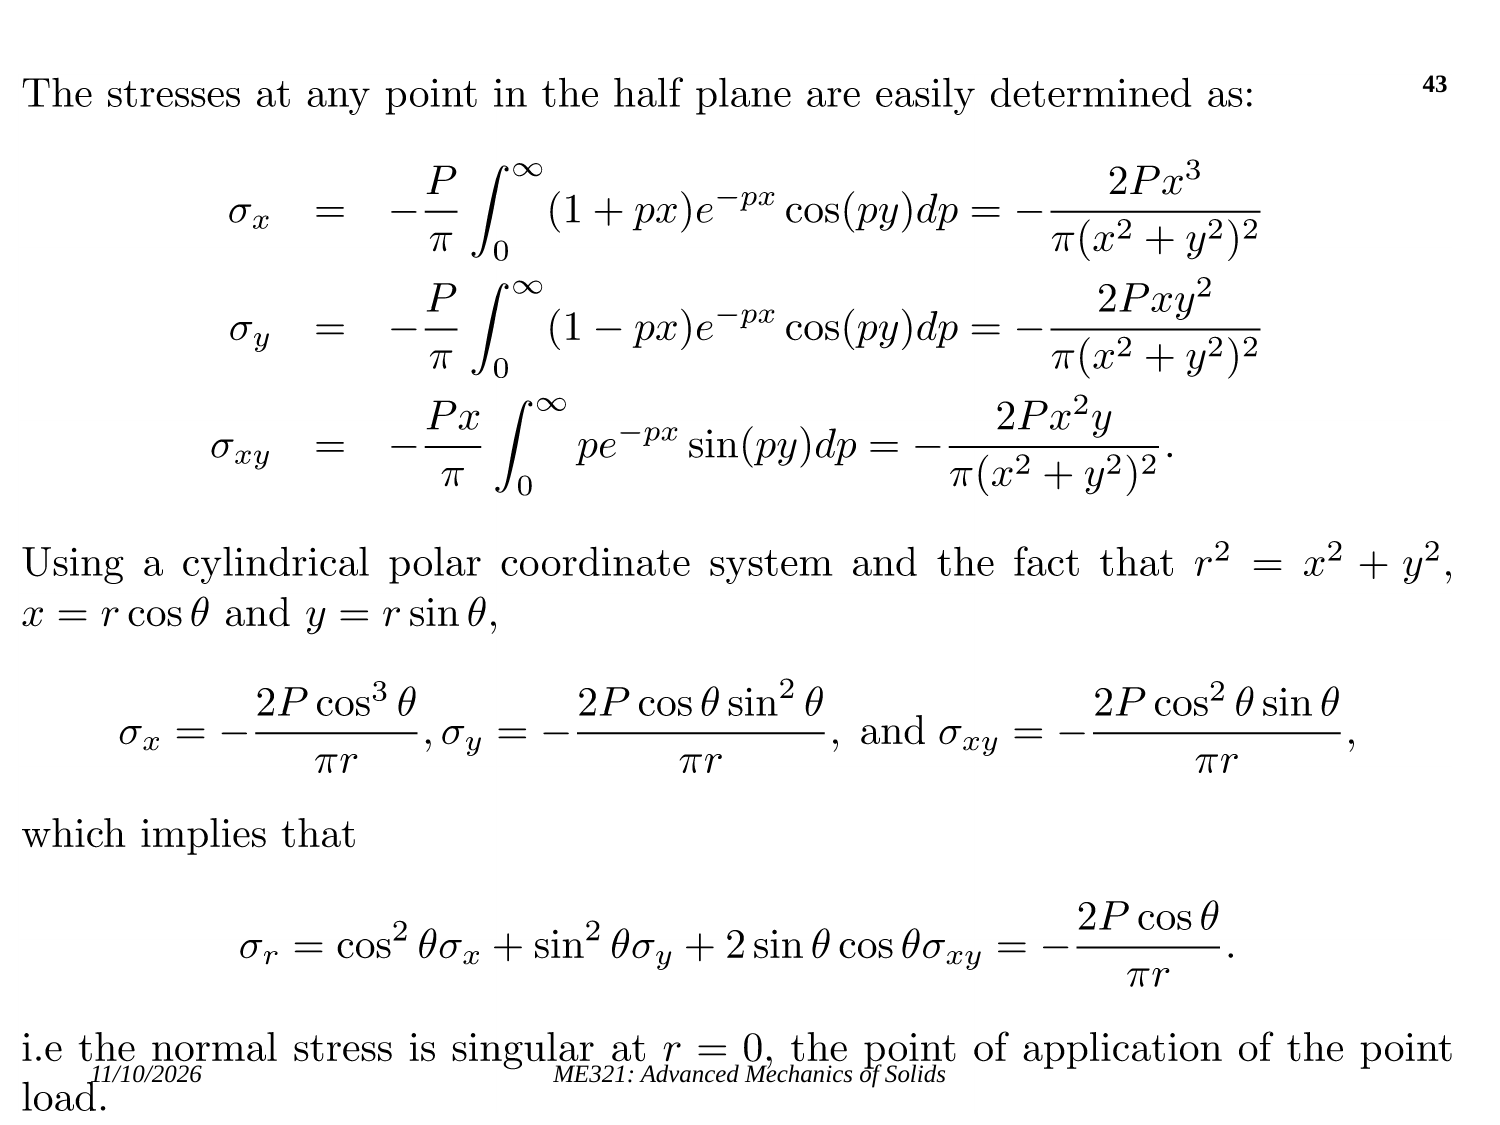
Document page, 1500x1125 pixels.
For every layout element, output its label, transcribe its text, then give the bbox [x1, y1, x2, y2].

slide_number 43 [1387, 50, 1463, 116]
picture [18, 74, 1453, 1113]
